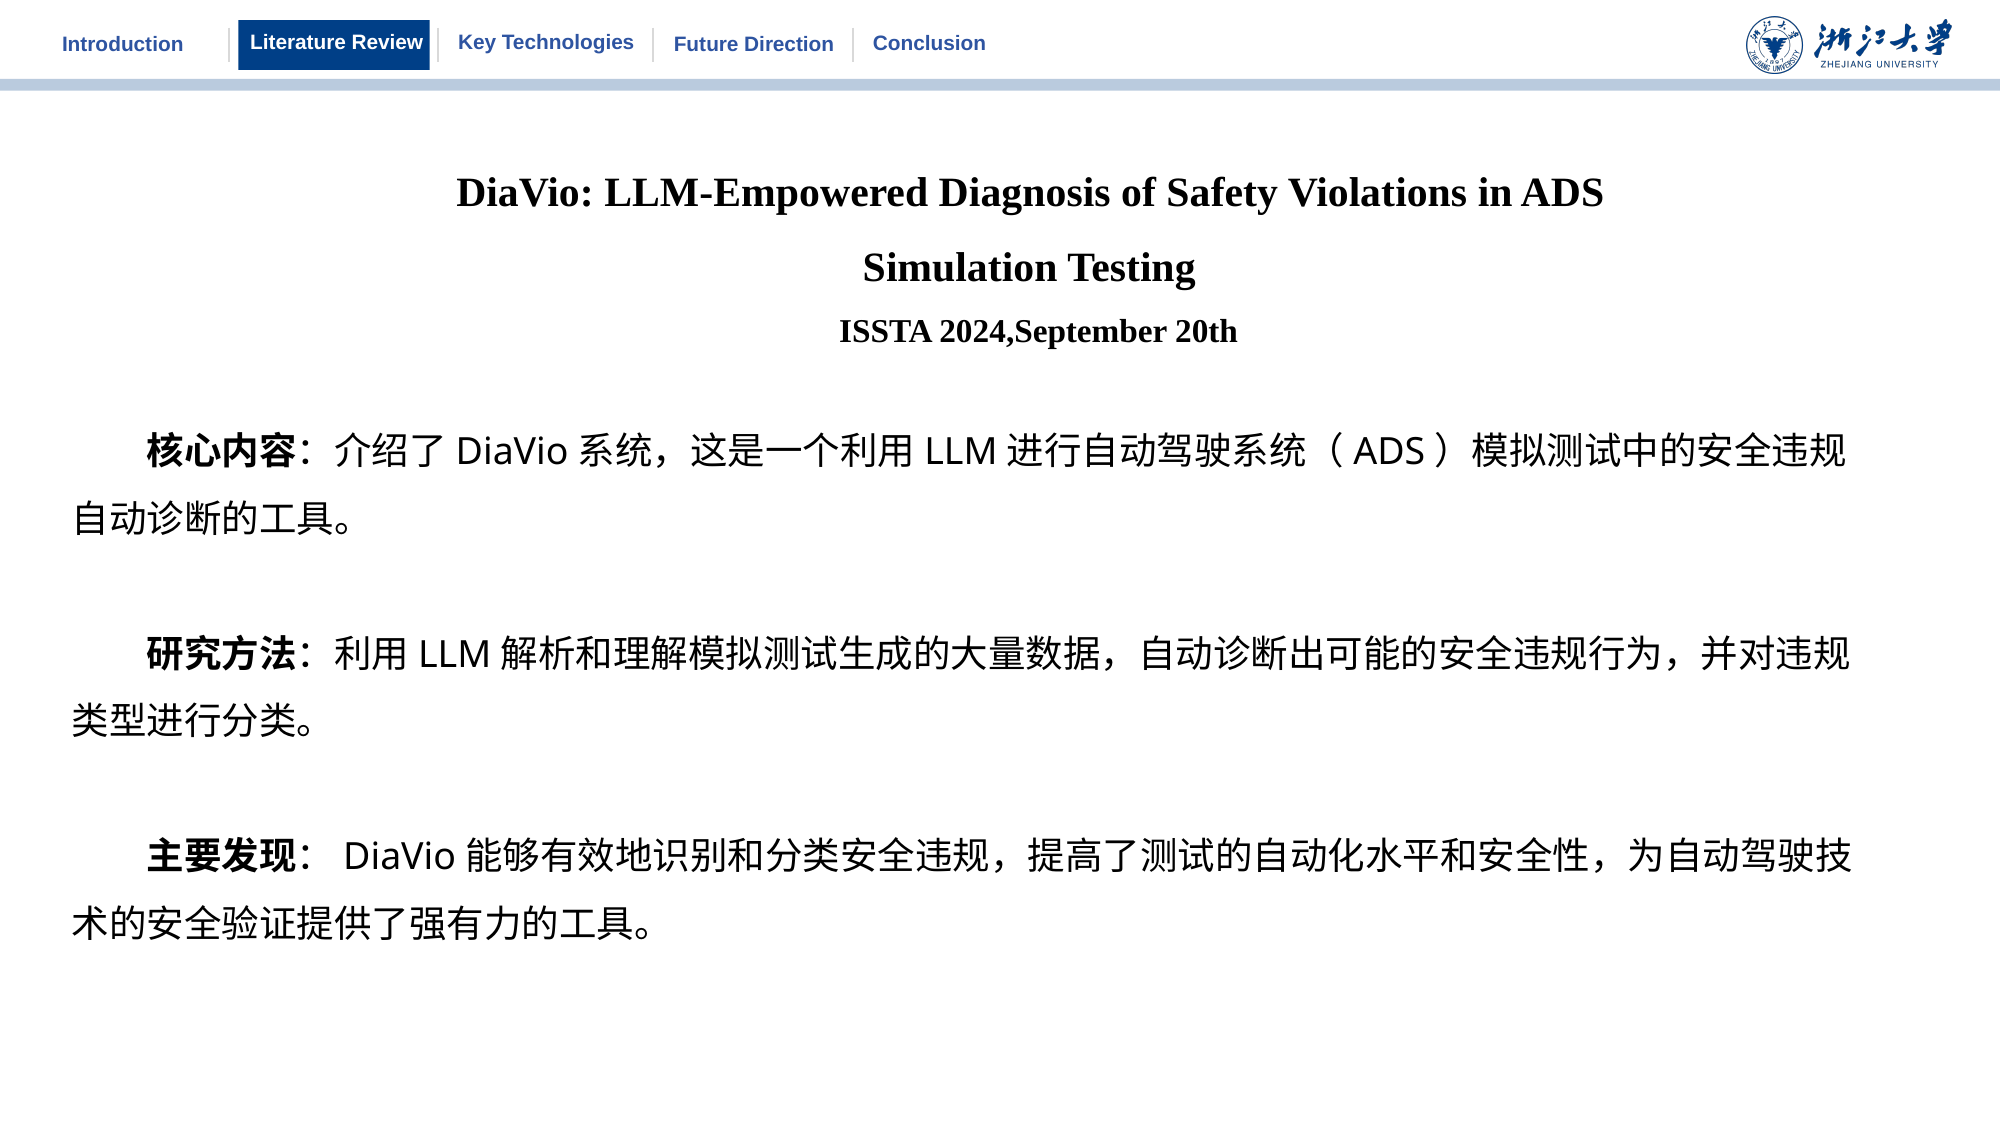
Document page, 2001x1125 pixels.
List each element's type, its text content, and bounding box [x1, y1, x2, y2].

text_box Future Direction [633, 22, 875, 78]
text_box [22, 19, 686, 71]
text_box [0, 78, 2000, 92]
text_box DiaVio: LLM-Empowered Diagnosis of Safety Violations in ADS Simulation Testing ISSTA 2024,September 20th [366, 132, 1637, 357]
text_box Conclusion [858, 22, 1013, 77]
text_box 核心内容：介绍了DiaVio系统，这是一个利用LLM进行自动驾驶系统（ADS）模拟测试中的安全违规自动诊断的工具。 研究方法：利用LLM解析和理解模拟测试生成的大量数据，自动诊断出可能的安全违规行为，并对违规类型进行分类。 主要发现：DiaVio能够有效地识别和分类安全违规，提高了测试的自动化水平和安全性，为自动驾驶技术的安全验证提供了强有力的工具。 [56, 397, 1883, 953]
picture [1745, 15, 1952, 74]
